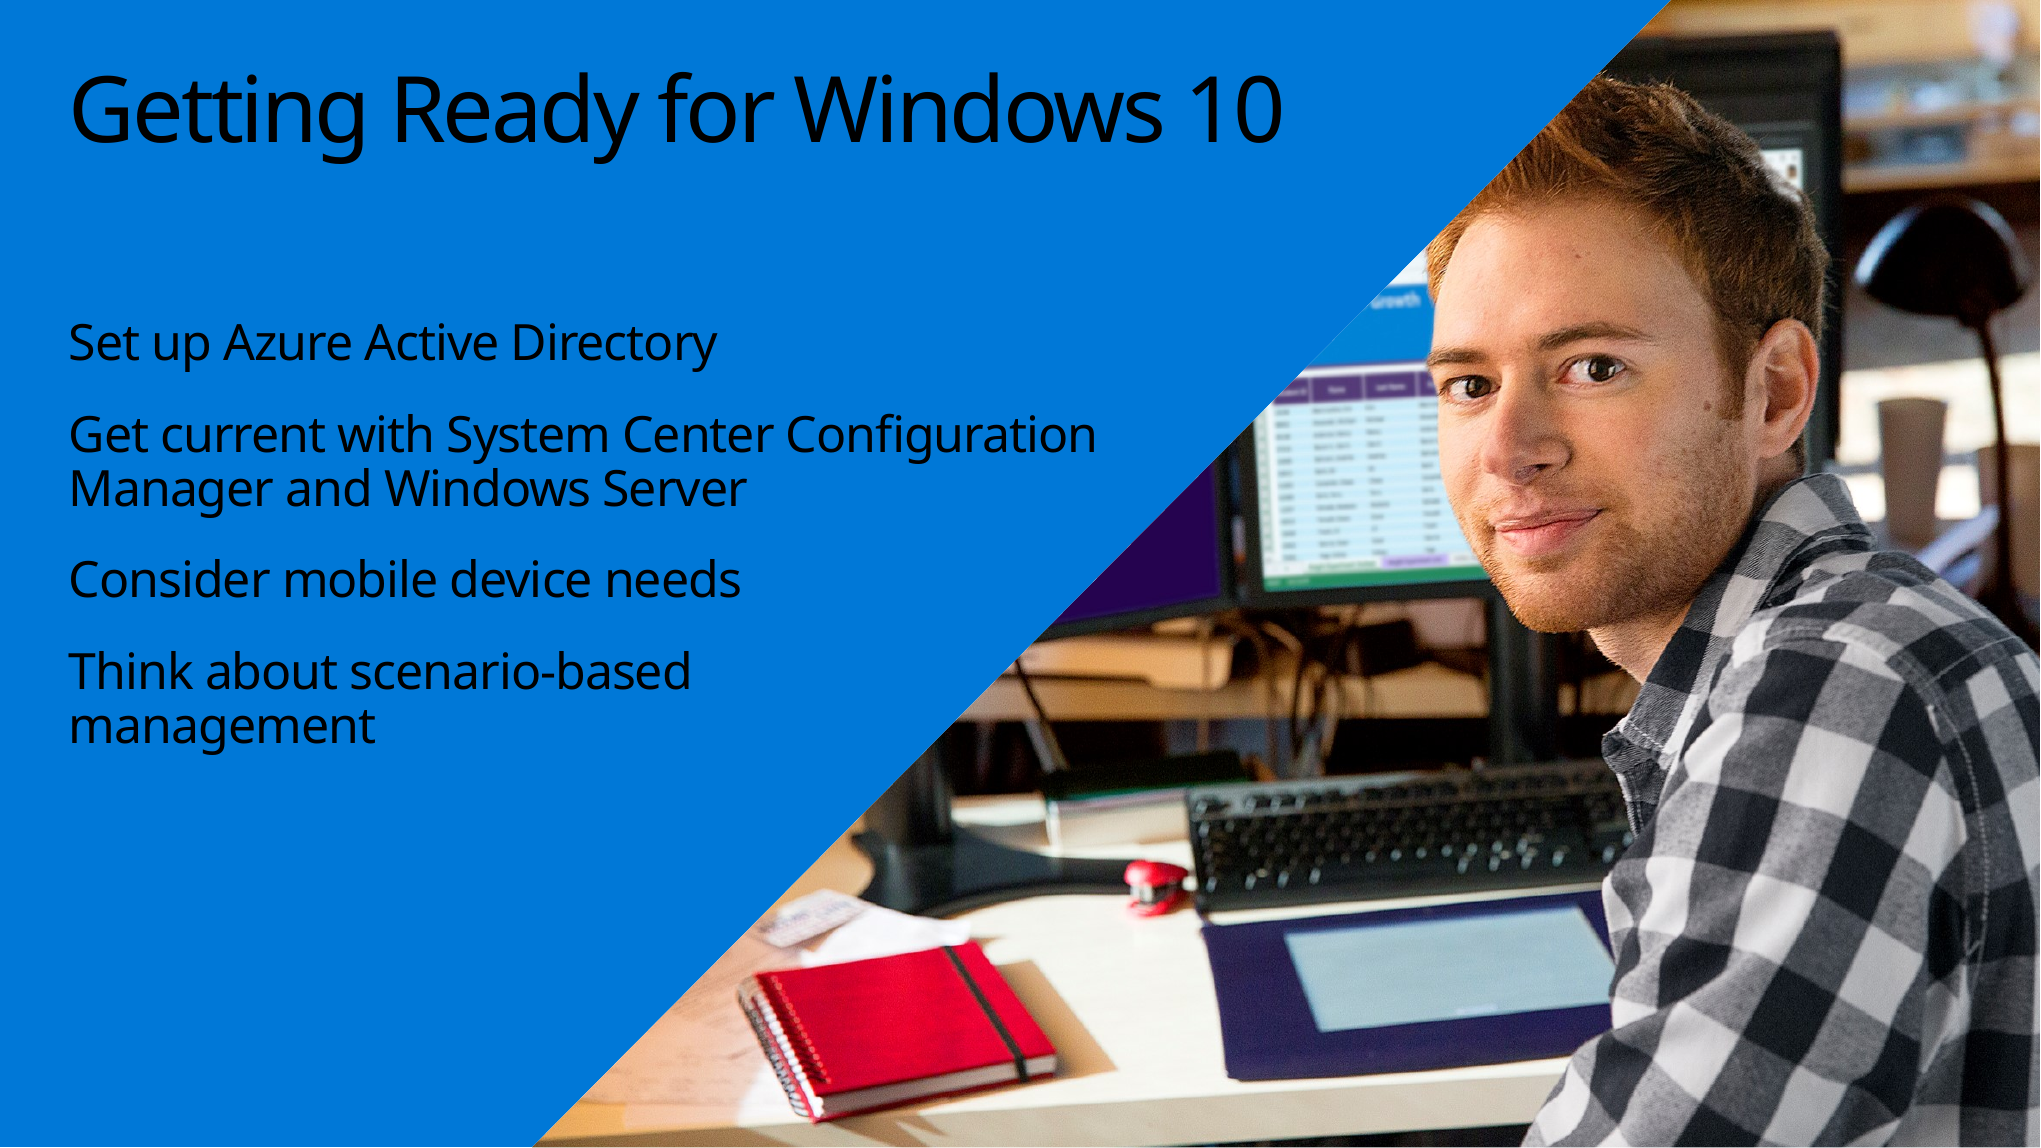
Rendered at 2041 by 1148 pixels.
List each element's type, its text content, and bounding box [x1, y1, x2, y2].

title Getting Ready for Windows 10 [45, 48, 531, 199]
picture [531, 0, 2041, 1148]
list Set up Azure Active Directory Get current with System Center Configuration Manager and Windows Server Consider mobile device needs Think about scenario-based management [45, 302, 531, 774]
